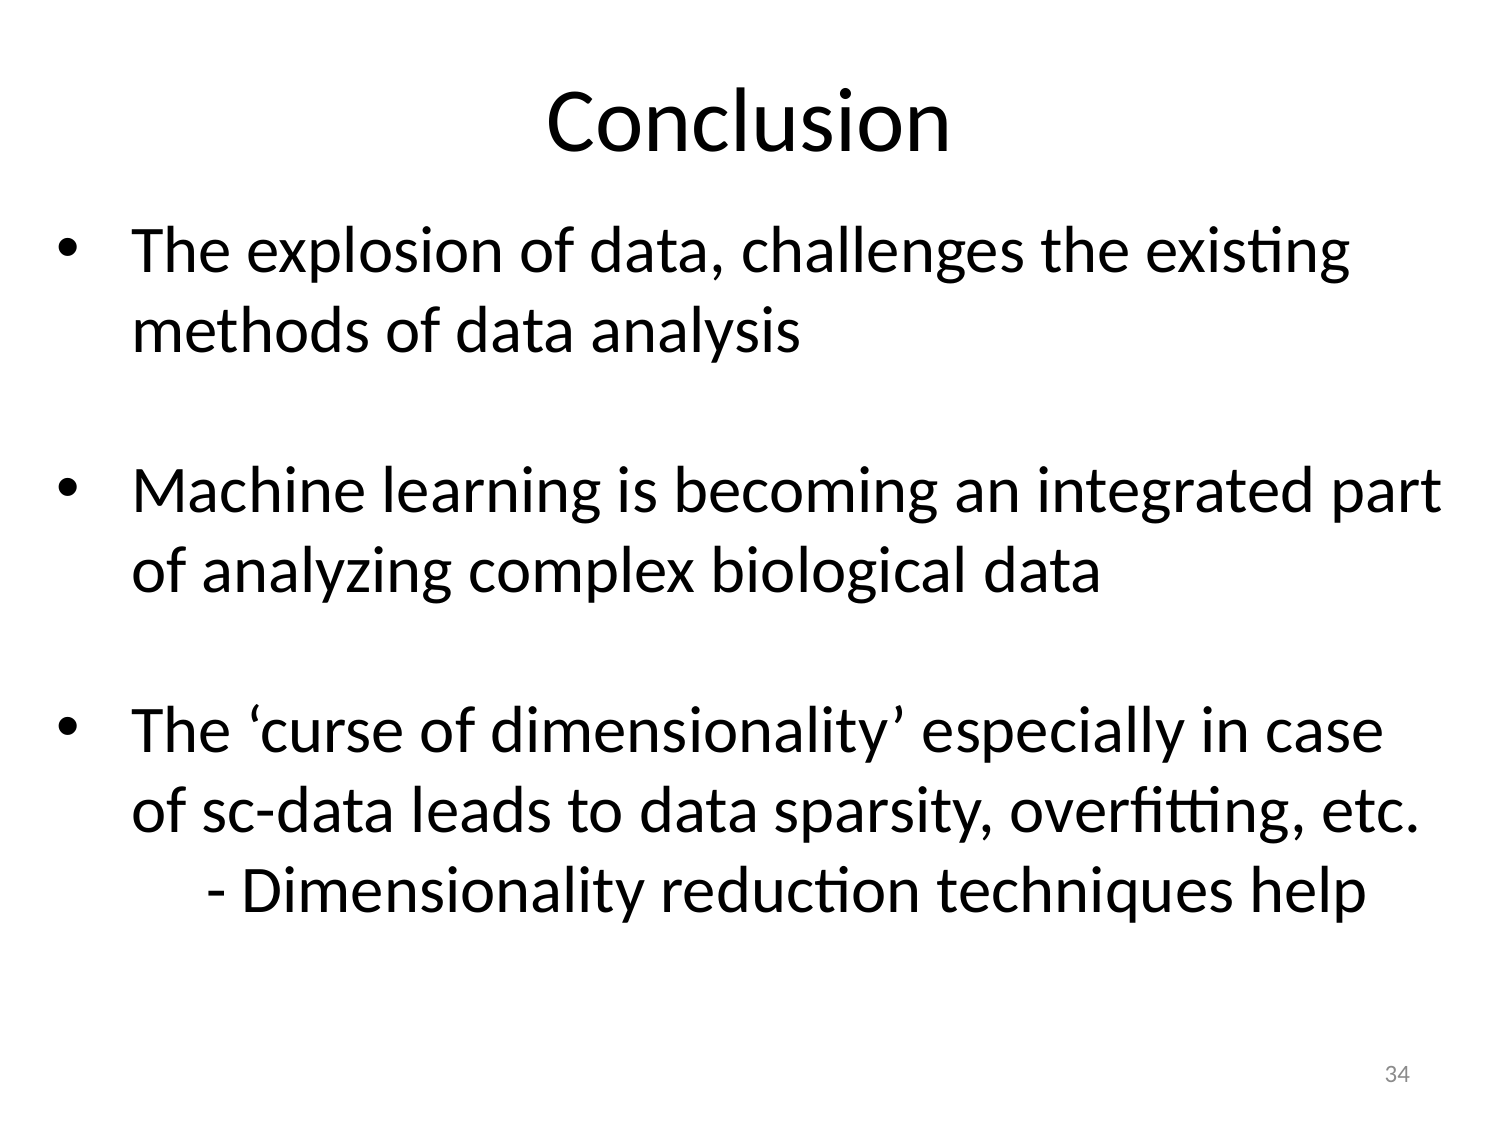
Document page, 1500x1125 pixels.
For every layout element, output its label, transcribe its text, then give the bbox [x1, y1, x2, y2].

text_box The explosion of data, challenges the existing methods of data analysis Machine learning is becoming an integrated part of analyzing complex biological data The ‘curse of dimensionality’ especially in case of sc-data leads to data sparsity, overfitting, etc. - Dimensionality reduction techniques help [41, 198, 1459, 1013]
slide_number 34 [1074, 1042, 1425, 1103]
title Conclusion [75, 45, 1425, 185]
